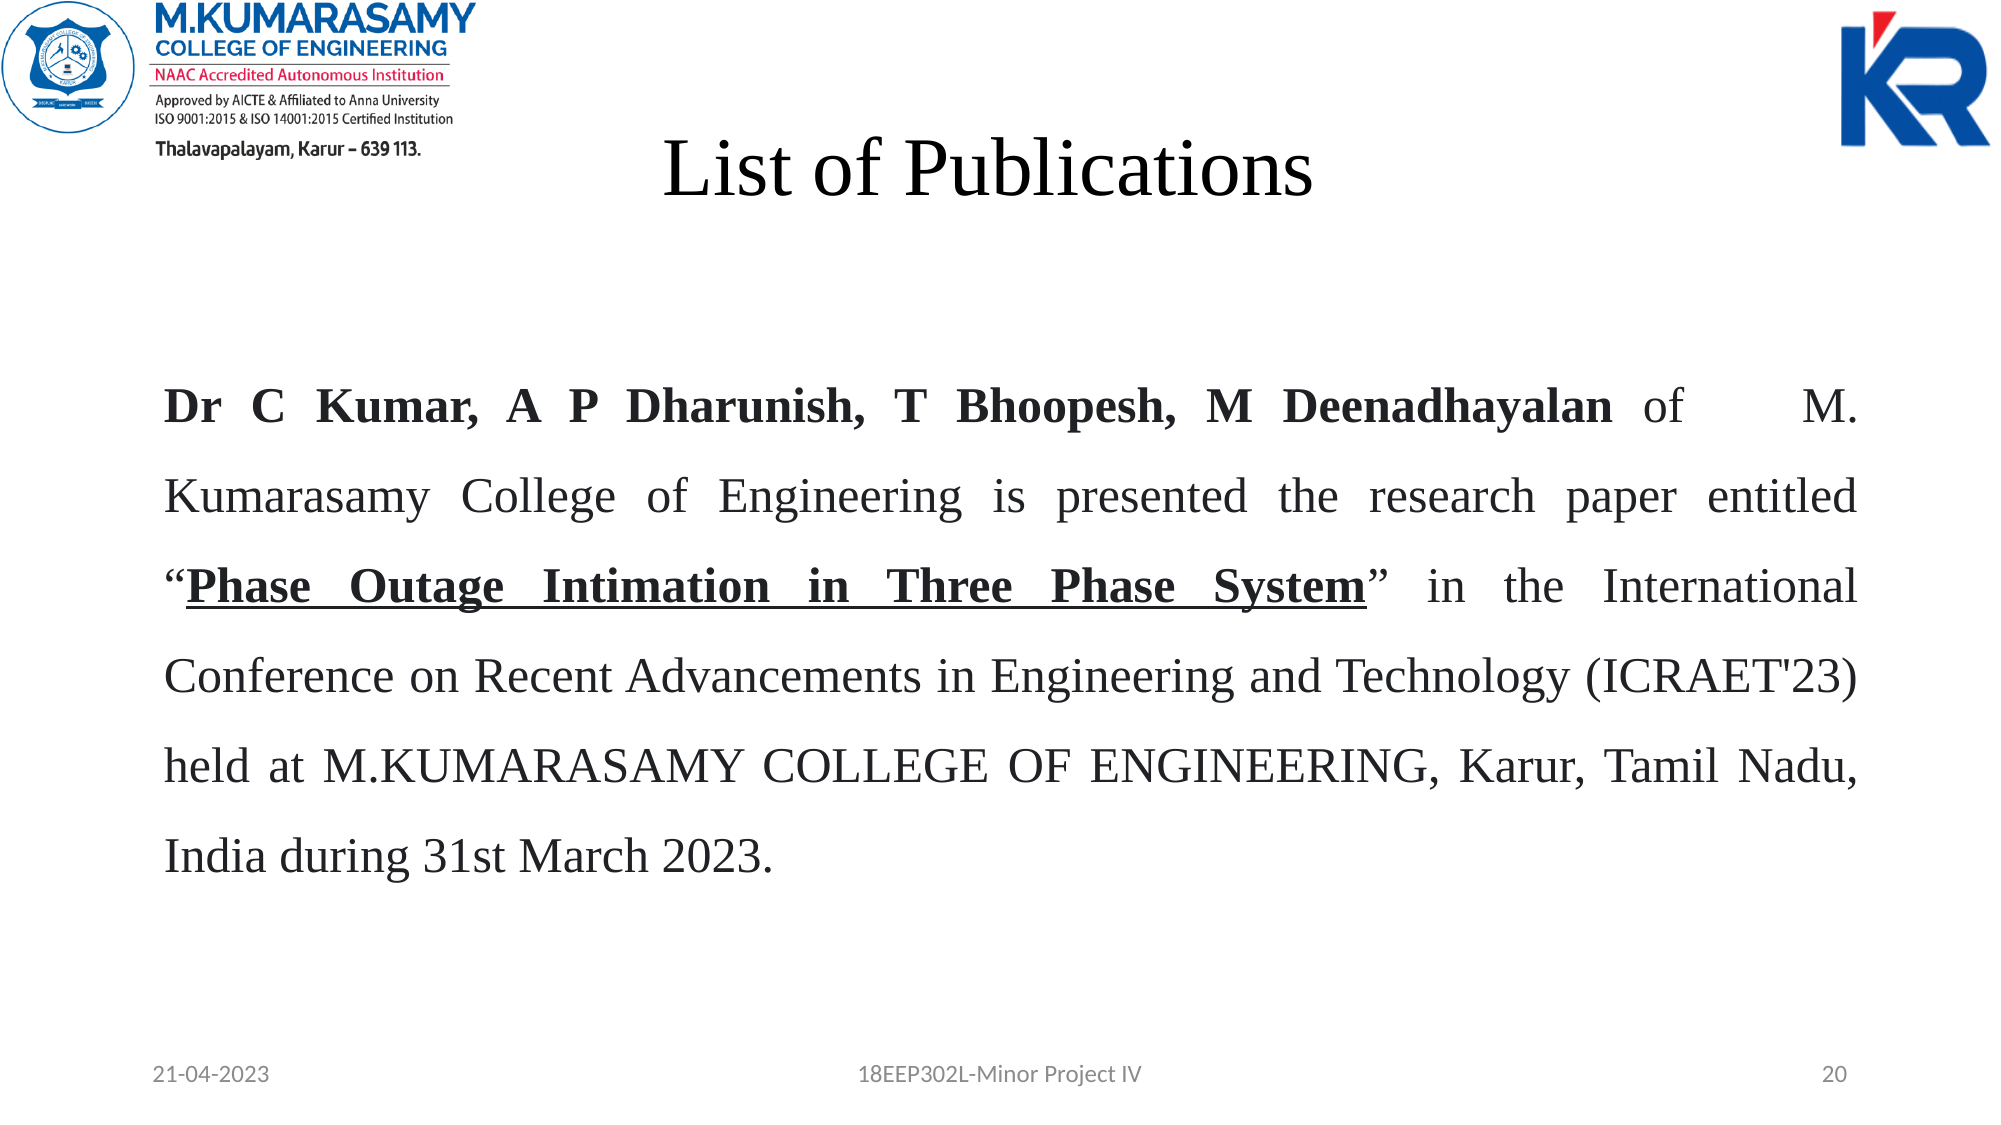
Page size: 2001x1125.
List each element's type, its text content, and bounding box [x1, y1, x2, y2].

footer 18EEP302L-Minor Project IV [662, 1050, 1338, 1103]
list Dr C Kumar, A P Dharunish, T Bhoopesh, M Deenadhayalan of M. Kumarasamy College of Engineering is presented the research paper entitled “Phase Outage Intimation in Three Phase System” in the International Conference on Recent Advancements in Engineering and Technology (ICRAET'23) held at M.KUMARASAMY COLLEGE OF ENGINEERING, Karur, Tamil Nadu, India during 31st March 2023. [149, 335, 1874, 1050]
picture [1832, 0, 1999, 158]
title List of Publications [137, 59, 1863, 278]
slide_number 20 [1412, 1050, 1863, 1103]
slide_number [137, 1042, 588, 1103]
picture [1, 1, 476, 160]
